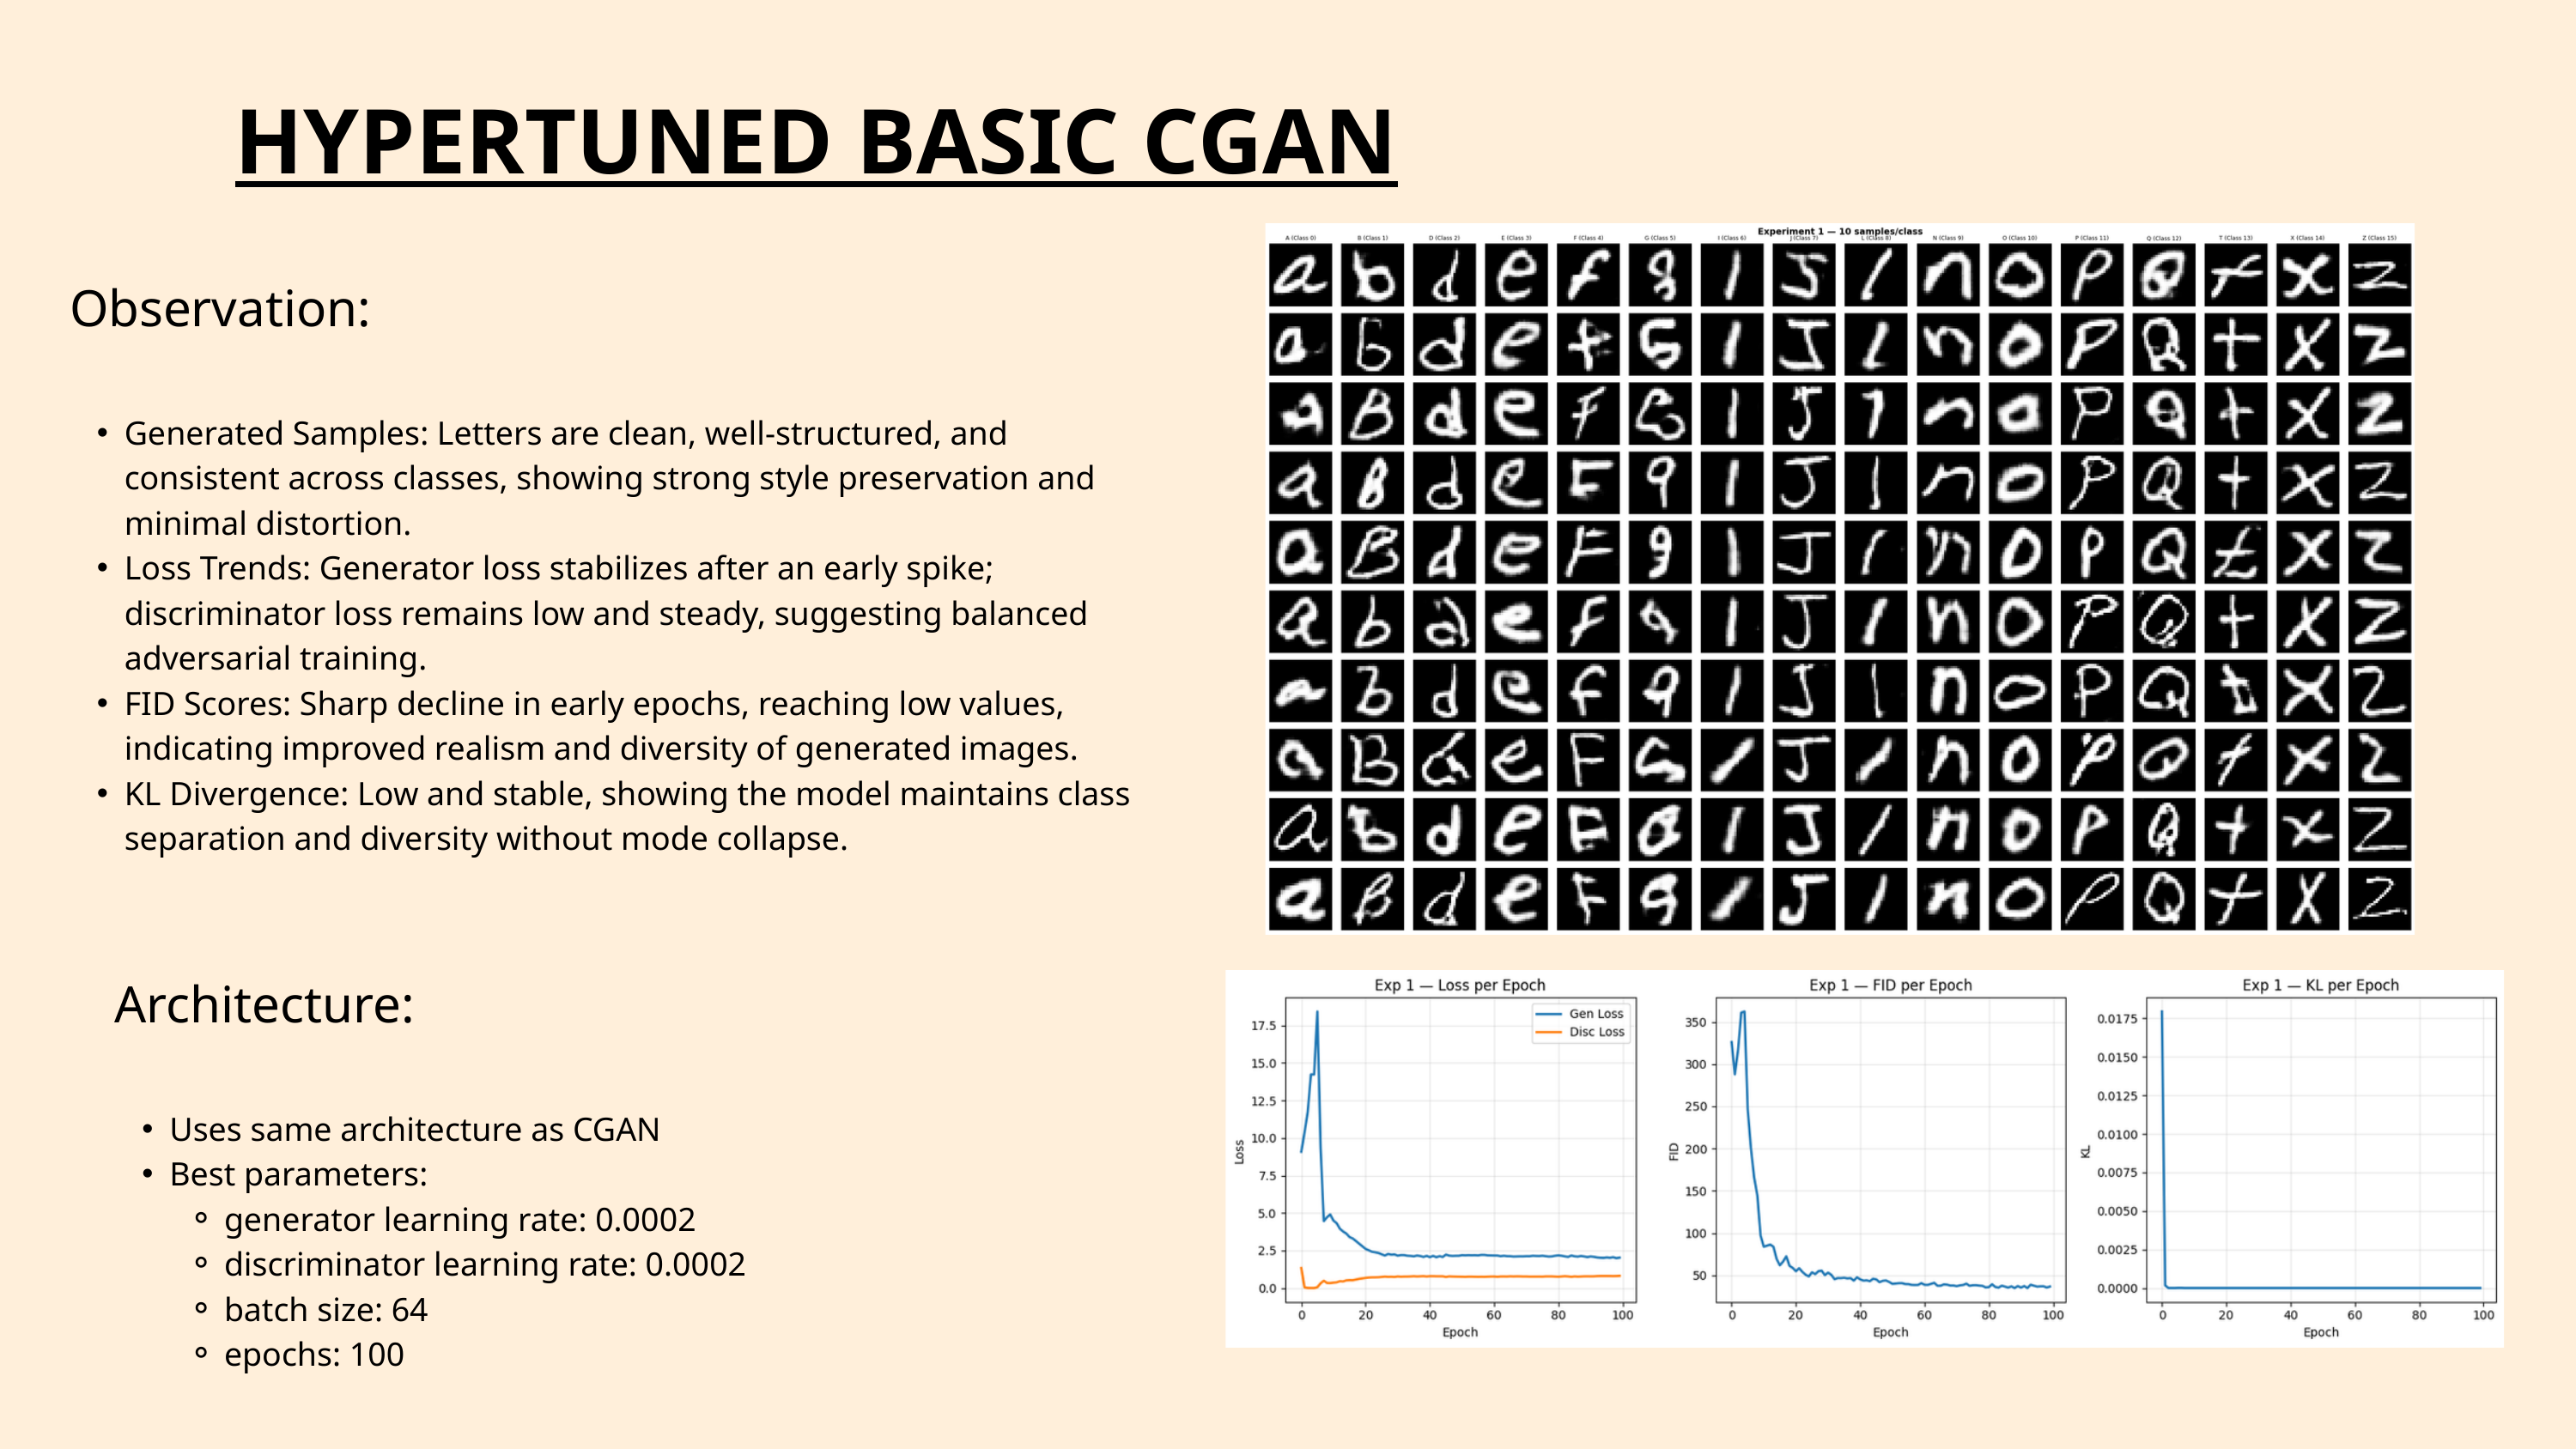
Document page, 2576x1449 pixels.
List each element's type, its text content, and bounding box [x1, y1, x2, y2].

text_box HYPERTUNED BASIC CGAN [0, 111, 1633, 192]
text_box [1225, 970, 2505, 1348]
text_box [1265, 223, 2415, 935]
text_box Observation: Generated Samples: Letters are clean, well-structured, and consistent across classes, showing strong style preservation and minimal distortion. Loss Trends: Generator loss stabilizes after an early spike; discriminator loss remains low and steady, suggesting balanced adversarial training. FID Scores: Sharp decline in early epochs, reaching low values, indicating improved realism and diversity of generated images. KL Divergence: Low and stable, showing the model maintains class separation and diversity without mode collapse. [70, 265, 1170, 902]
text_box Architecture: Uses same architecture as CGAN Best parameters: generator learning rate: 0.0002 discriminator learning rate: 0.0002 batch size: 64 epochs: 100 [114, 962, 1126, 1410]
